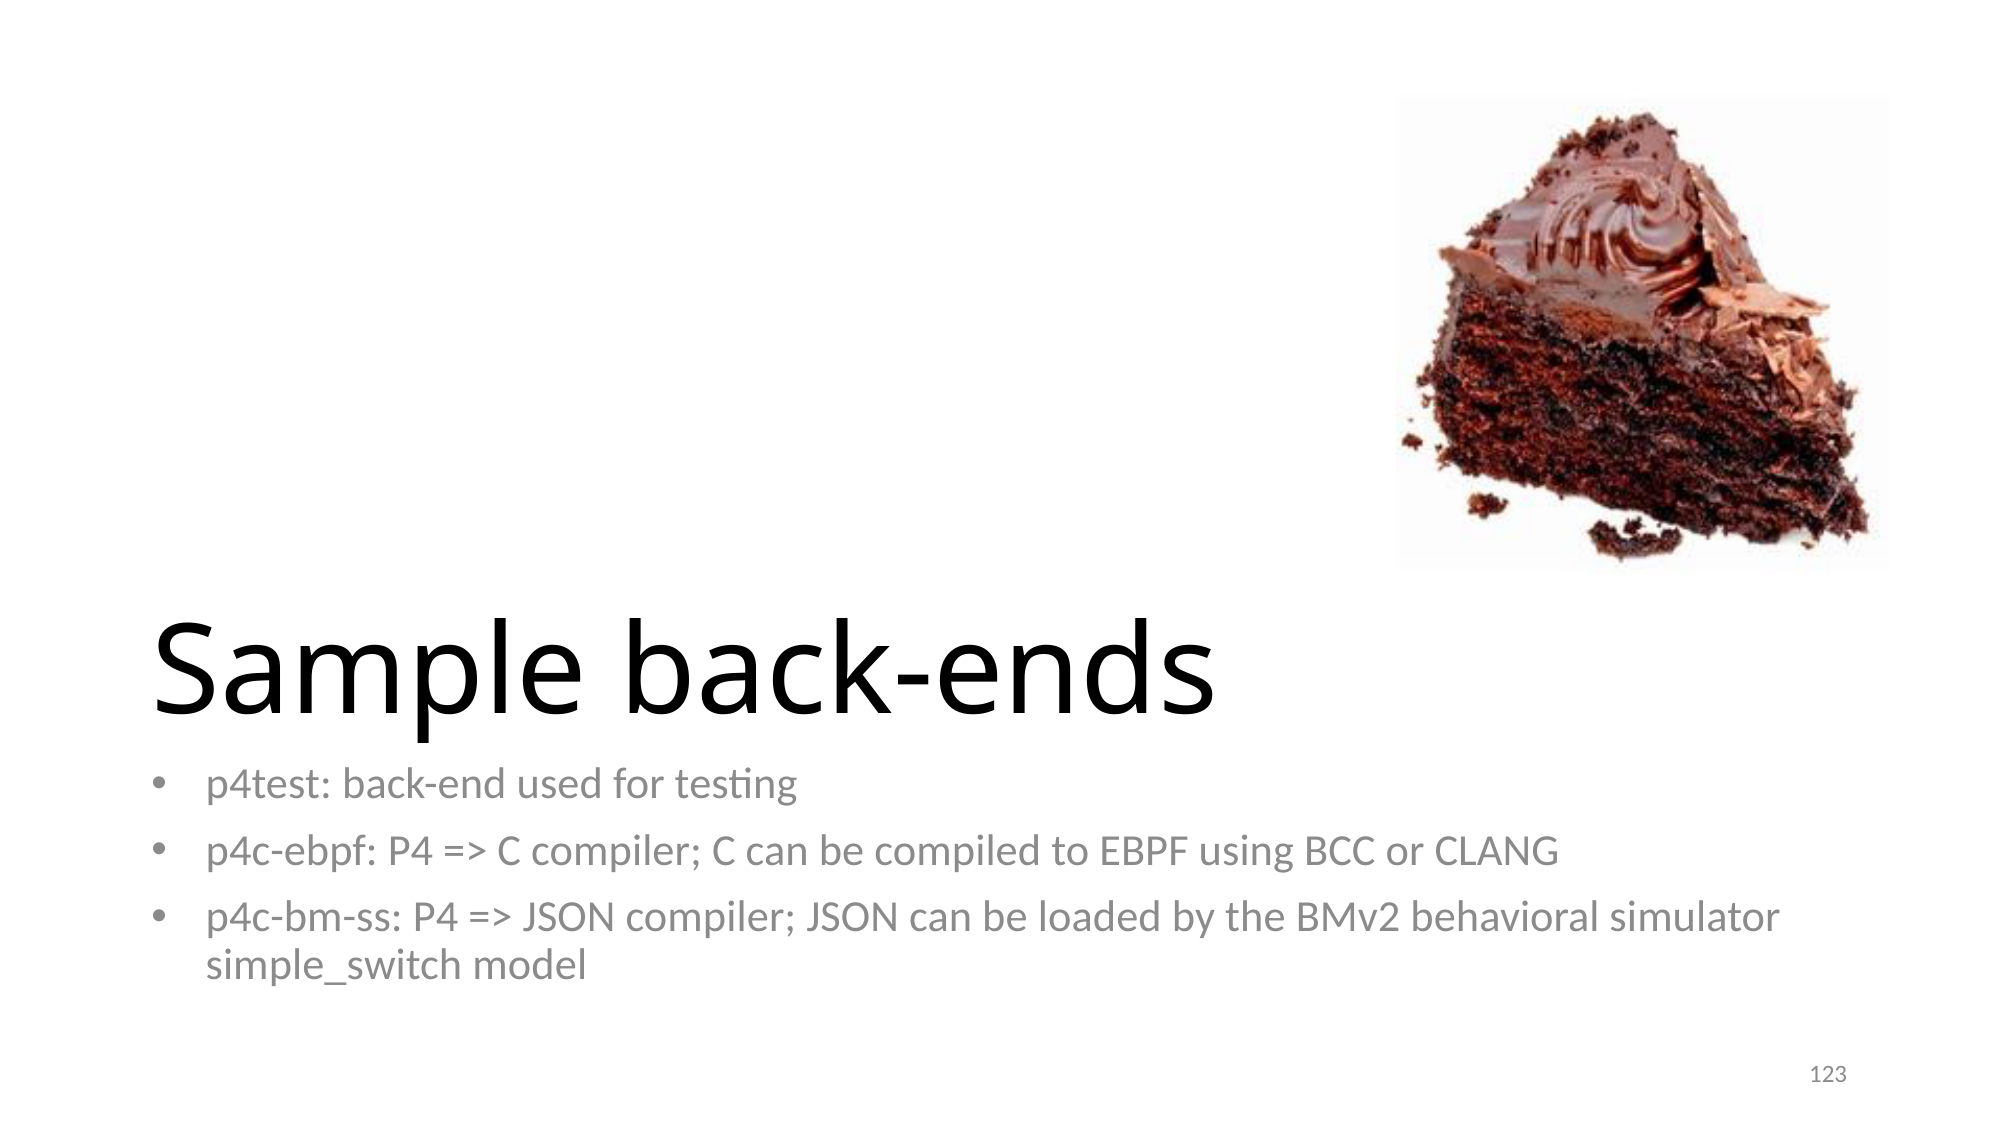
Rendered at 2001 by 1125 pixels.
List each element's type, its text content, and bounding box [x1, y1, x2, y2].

list p4test: back-end used for testing p4c-ebpf: P4 => C compiler; C can be compiled to EBPF using BCC or CLANG p4c-bm-ss: P4 => JSON compiler; JSON can be loaded by the BMv2 behavioral simulator simple_switch model [136, 752, 1862, 999]
slide_number 123 [1412, 1042, 1863, 1103]
picture [1396, 73, 1889, 601]
title Sample back-ends [136, 280, 1862, 749]
